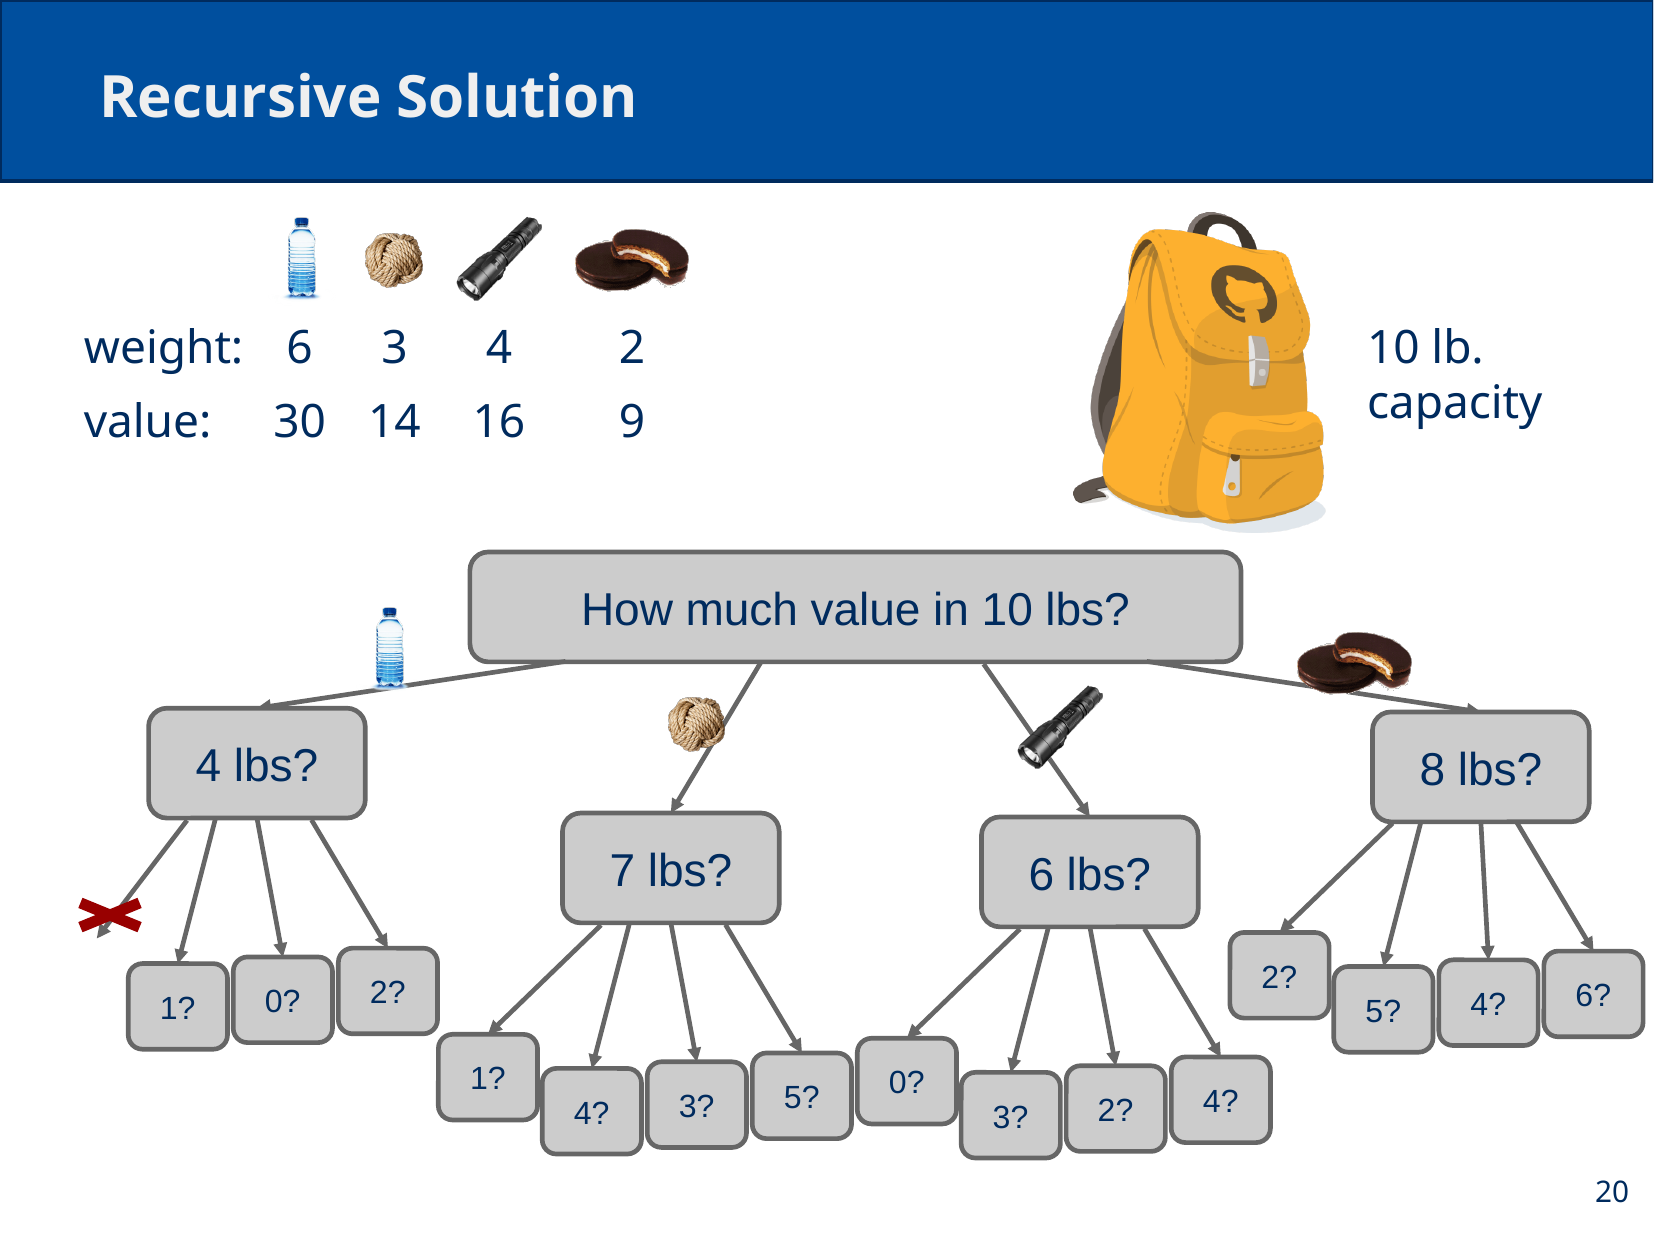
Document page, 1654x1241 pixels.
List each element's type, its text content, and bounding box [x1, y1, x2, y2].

text_box [78, 916, 91, 933]
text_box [1146, 615, 1482, 713]
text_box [67, 307, 240, 458]
title Recursive Solution [82, 36, 1571, 146]
text_box [78, 897, 91, 914]
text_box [256, 602, 566, 709]
text_box 3? [961, 1081, 1061, 1159]
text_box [444, 212, 554, 458]
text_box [574, 212, 690, 458]
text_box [340, 232, 439, 458]
text_box 5? [752, 1081, 852, 1139]
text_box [245, 212, 354, 458]
text_box 8 lbs? [1372, 711, 1590, 816]
text_box 2? [1066, 1081, 1166, 1152]
text_box 0? [857, 1081, 957, 1124]
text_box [1072, 212, 1582, 533]
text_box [96, 817, 1594, 1073]
text_box 3? [647, 1081, 747, 1148]
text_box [667, 662, 761, 814]
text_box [983, 663, 1108, 816]
text_box 4? [542, 1081, 642, 1155]
text_box How much value in 10 lbs? [469, 551, 1242, 662]
text_box 6? [1598, 951, 1644, 1037]
text_box 4 lbs? [148, 708, 366, 816]
text_box 1? [438, 1081, 538, 1120]
slide_number 20 [1546, 1145, 1647, 1241]
text_box 4? [1171, 1081, 1271, 1143]
